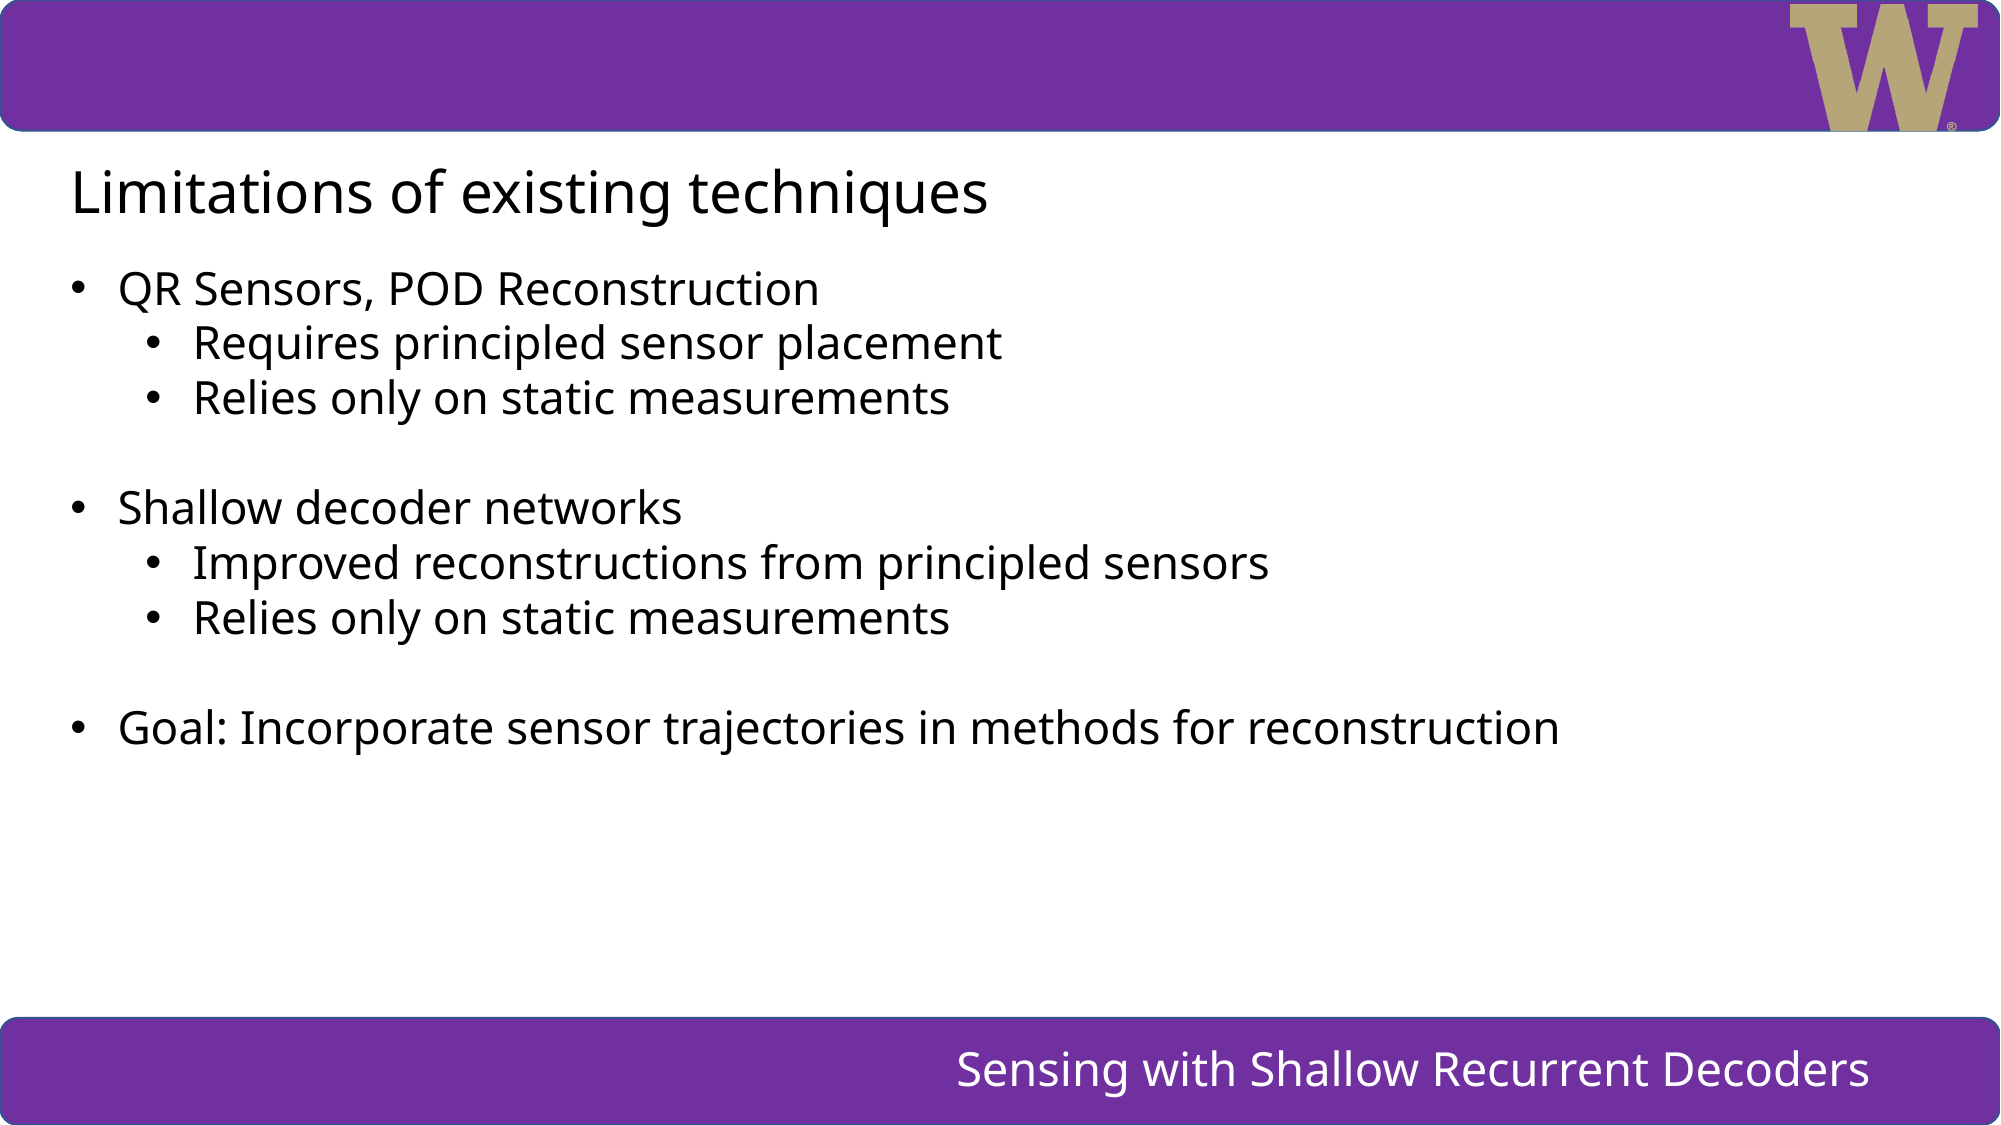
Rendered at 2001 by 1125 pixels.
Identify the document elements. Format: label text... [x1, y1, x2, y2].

text_box Limitations of existing techniques [55, 148, 1147, 233]
text_box [0, 0, 2000, 132]
picture [1790, 4, 1978, 131]
text_box QR Sensors, POD Reconstruction Requires principled sensor placement Relies only on static measurements Shallow decoder networks Improved reconstructions from principled sensors Relies only on static measurements Goal: Incorporate sensor trajectories in methods for reconstruction [55, 251, 1584, 1037]
text_box Sensing with Shallow Recurrent Decoders [663, 1038, 2000, 1105]
text_box [0, 1016, 2000, 1125]
